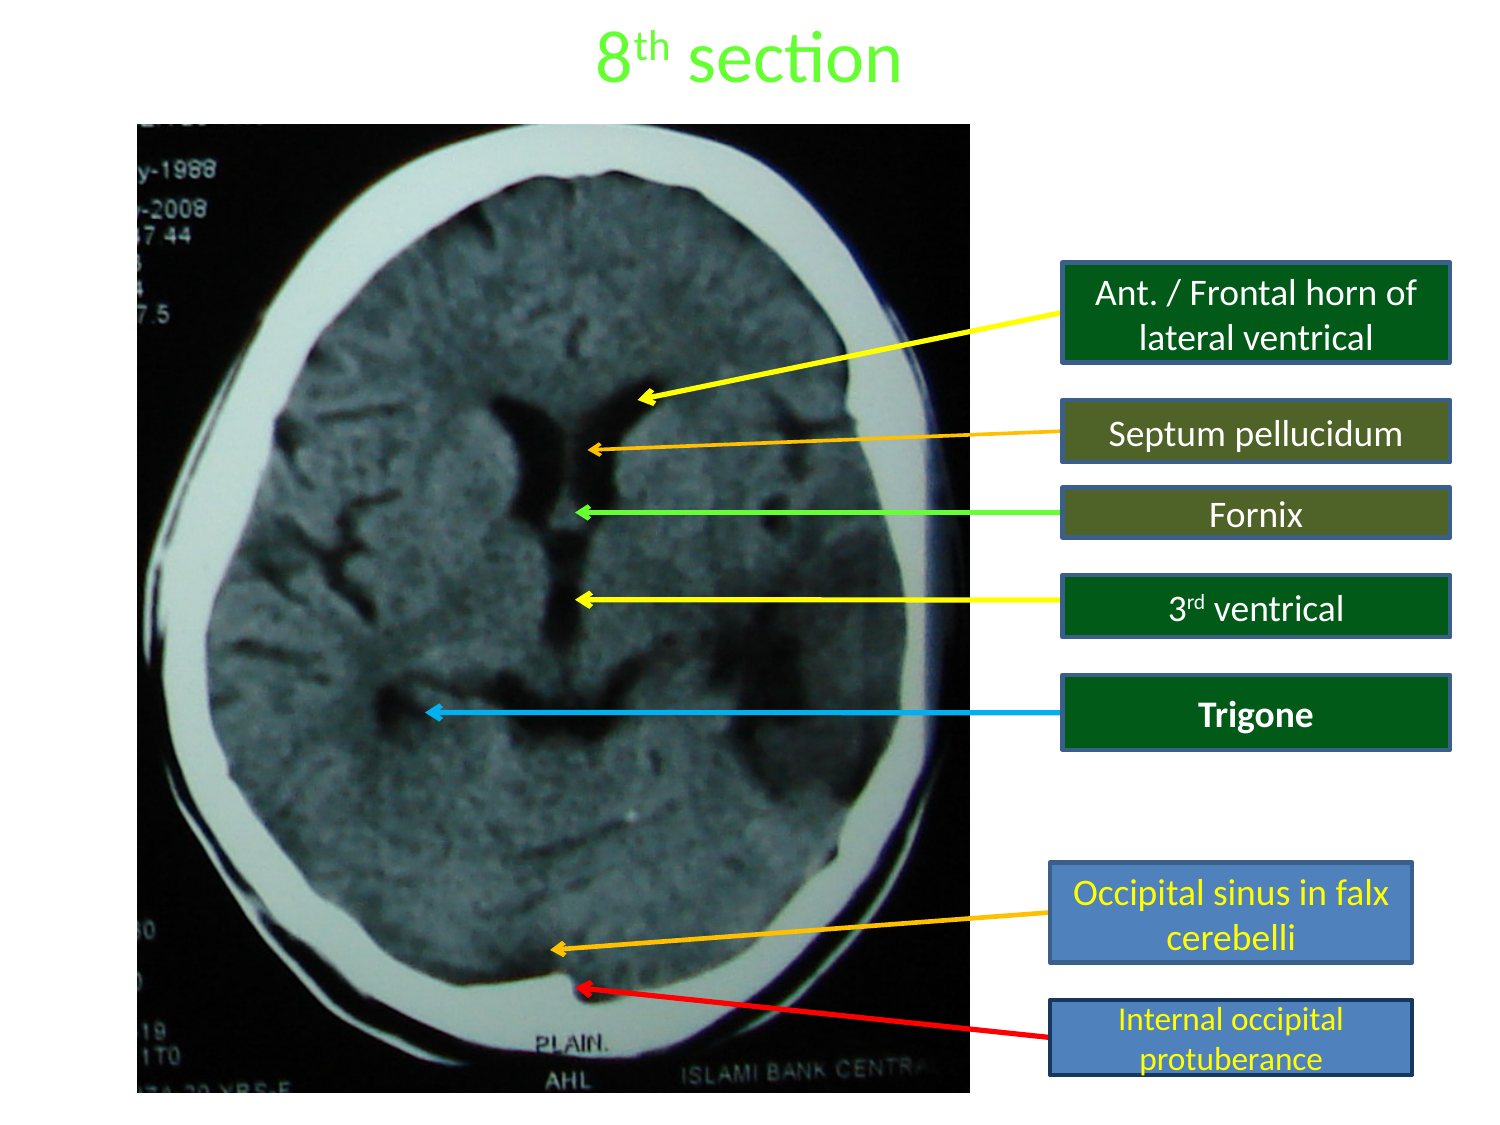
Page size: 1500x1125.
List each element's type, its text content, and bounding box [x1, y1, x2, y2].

title 8th section [75, 0, 1425, 105]
text_box Fornix [1060, 485, 1452, 540]
text_box 3rd ventrical [1060, 573, 1452, 639]
text_box Occipital sinus in falx cerebelli [1048, 860, 1414, 965]
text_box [549, 912, 1051, 951]
text_box Internal occipital protuberance [1048, 998, 1414, 1077]
text_box Trigone [1060, 673, 1452, 752]
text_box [637, 312, 1063, 401]
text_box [587, 430, 1063, 451]
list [137, 124, 970, 1093]
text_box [574, 987, 1051, 1038]
text_box Ant. / Frontal horn of lateral ventrical [1060, 260, 1452, 365]
text_box Septum pellucidum [1060, 398, 1452, 464]
